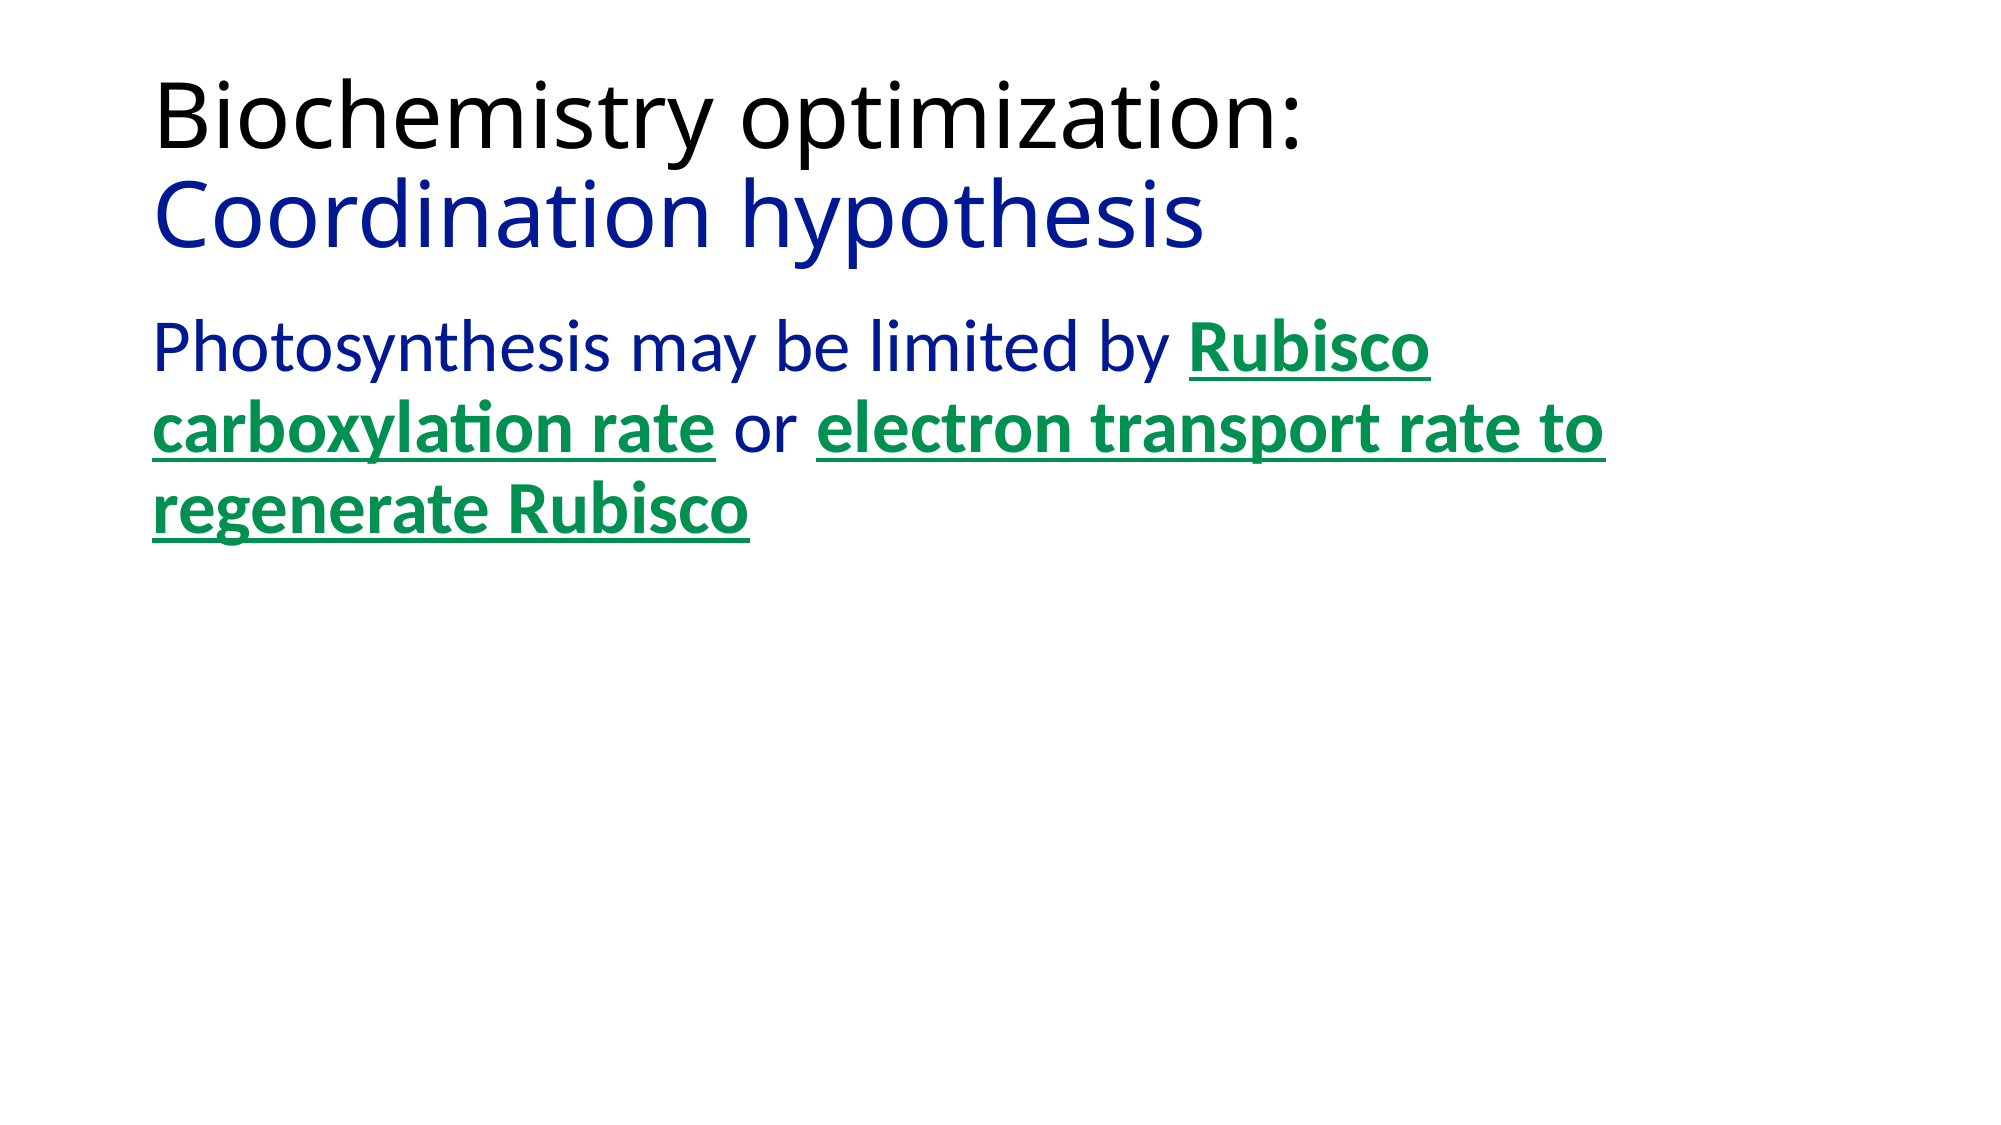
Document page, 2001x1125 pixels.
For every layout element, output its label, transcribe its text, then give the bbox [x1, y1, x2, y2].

list Photosynthesis may be limited by Rubisco carboxylation rate or electron transport rate to regenerate Rubisco [137, 299, 1863, 1014]
title Biochemistry optimization: Coordination hypothesis [137, 59, 1863, 278]
